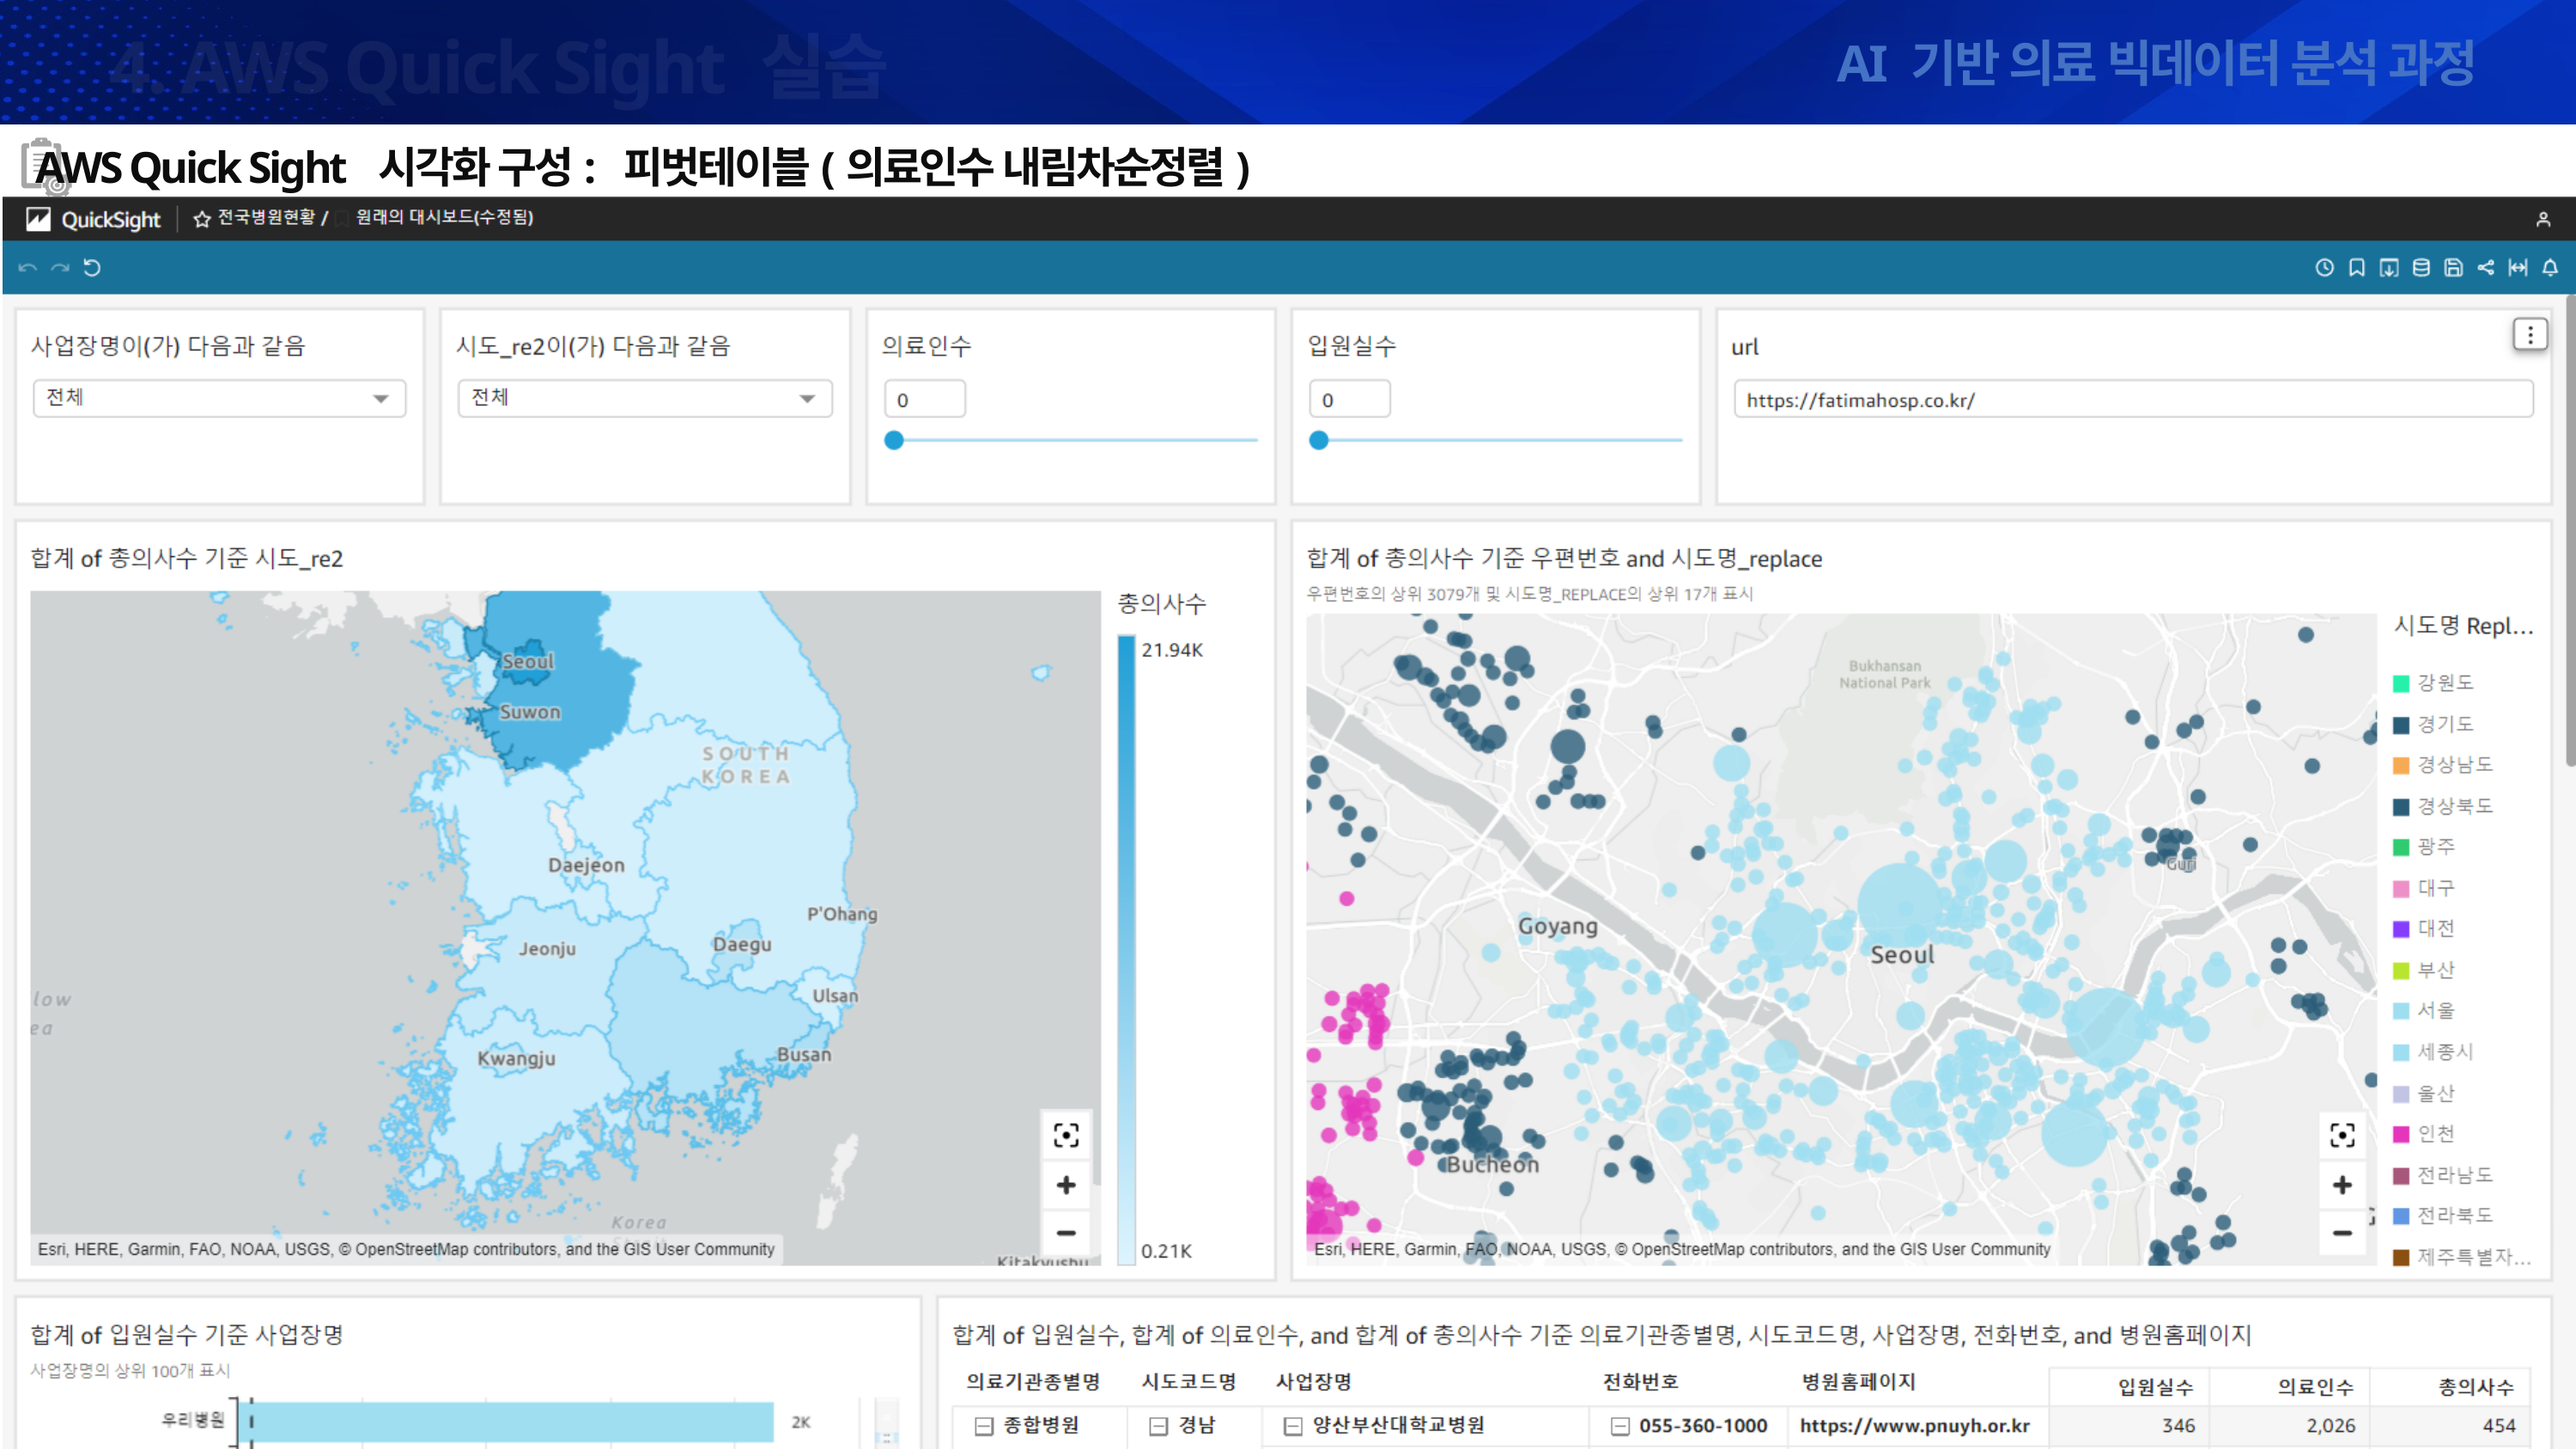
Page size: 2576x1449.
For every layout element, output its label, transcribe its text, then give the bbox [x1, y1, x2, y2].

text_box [21, 137, 72, 197]
picture [0, 0, 2576, 124]
picture [3, 197, 2576, 1449]
text_box AWS Quick Sight 시각화 구성: 피벗테이블(의료인수 내림차순정렬) [22, 134, 1264, 197]
